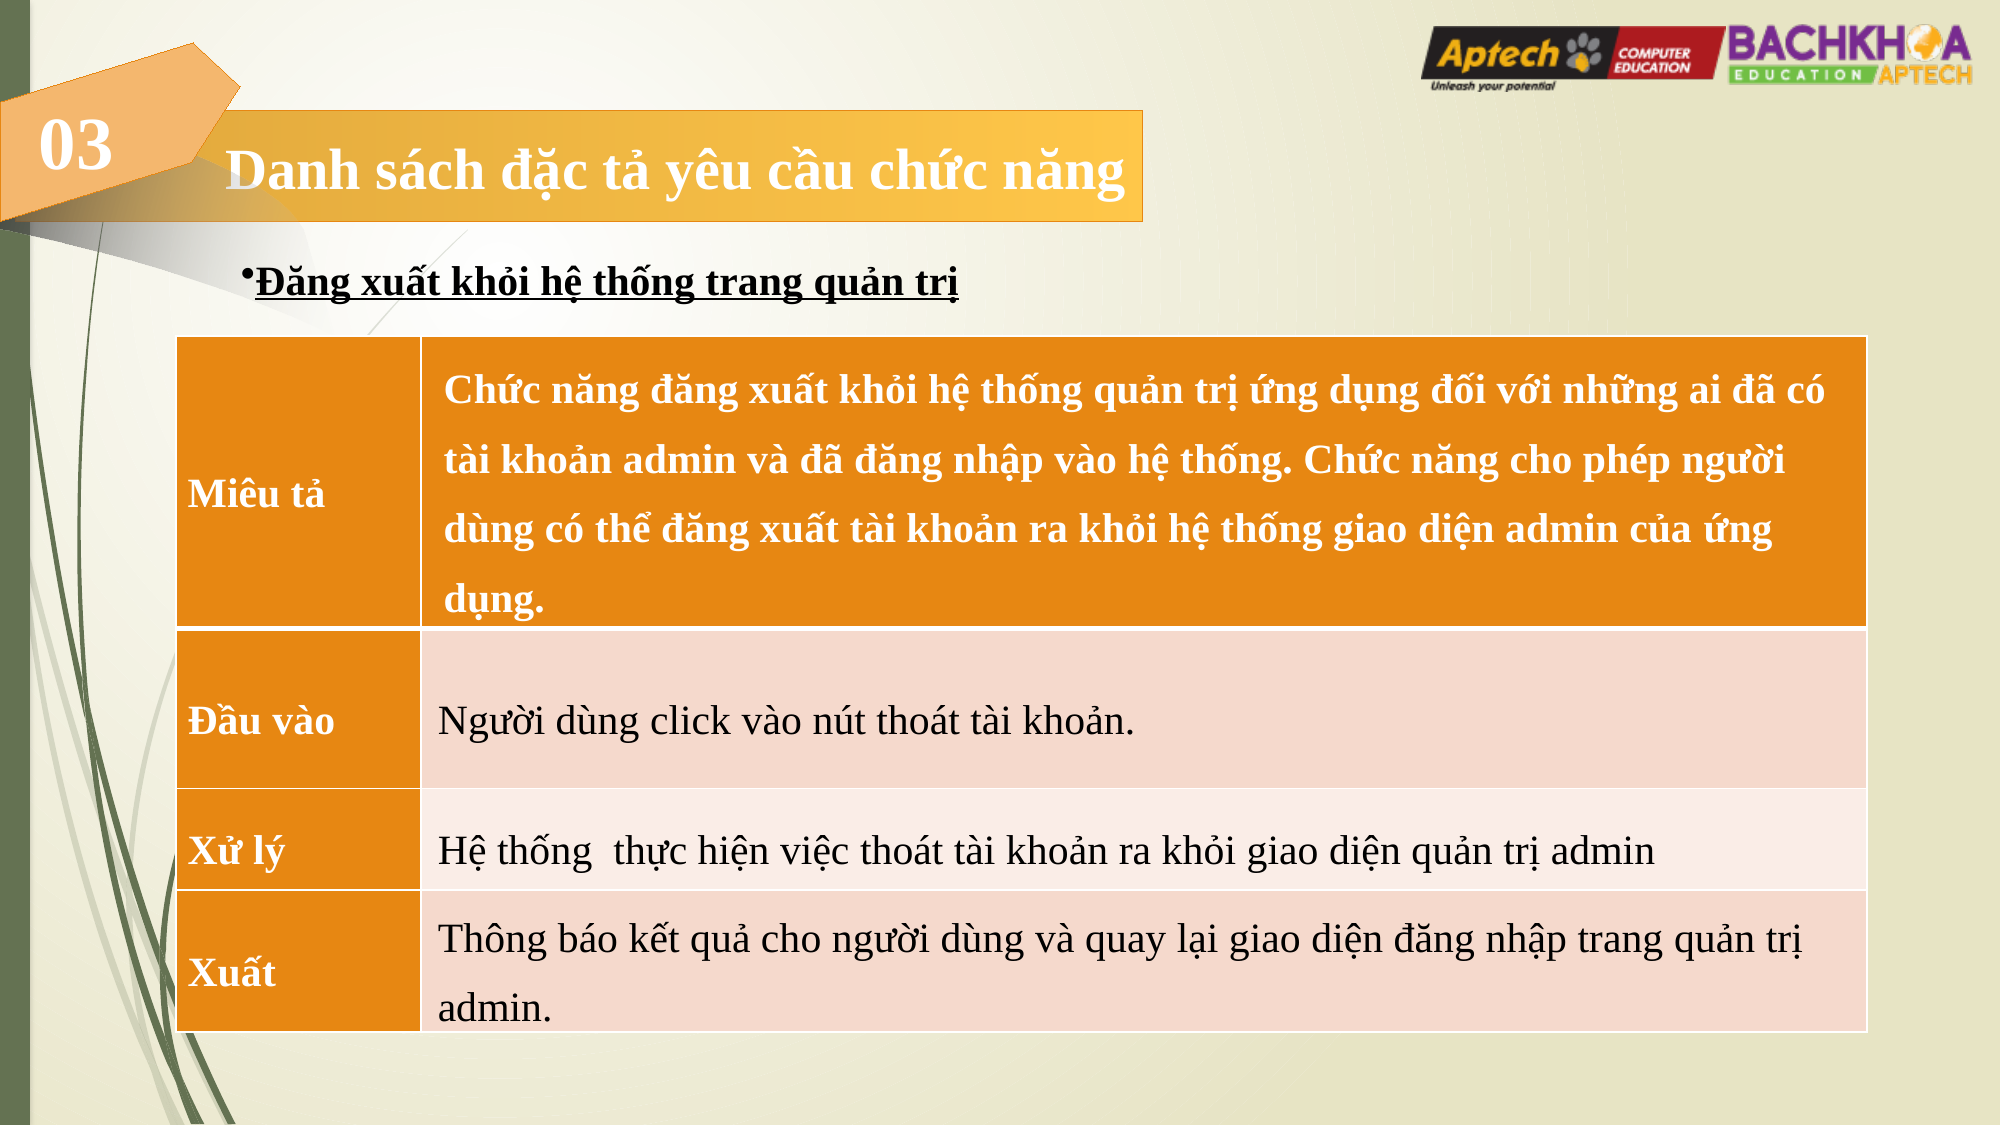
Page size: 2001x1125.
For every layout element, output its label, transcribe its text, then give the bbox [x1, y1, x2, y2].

table_cell Thông báo kết quả cho người dùng và quay lại giao diện đăng nhập trang quản trị admin. [422, 891, 1866, 1031]
table_cell Hệ thống thực hiện việc thoát tài khoản ra khỏi giao diện quản trị admin [422, 789, 1866, 889]
table_cell Người dùng click vào nút thoát tài khoản. [422, 631, 1866, 788]
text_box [0, 42, 1143, 314]
table_cell Đầu vào [177, 631, 420, 788]
table_header Miêu tả [177, 337, 420, 626]
table_cell Xử lý [177, 789, 420, 889]
picture [1421, 23, 1978, 92]
table_header Chức năng đăng xuất khỏi hệ thống quản trị ứng dụng đối với những ai đã có tài khoản admin và đã đăng nhập vào hệ thống. Chức năng cho phép người dùng có thể đăng xuất tài khoản ra khỏi hệ thống giao diện admin của ứng dụng. [422, 337, 1866, 626]
table_cell Xuất [177, 891, 420, 1031]
